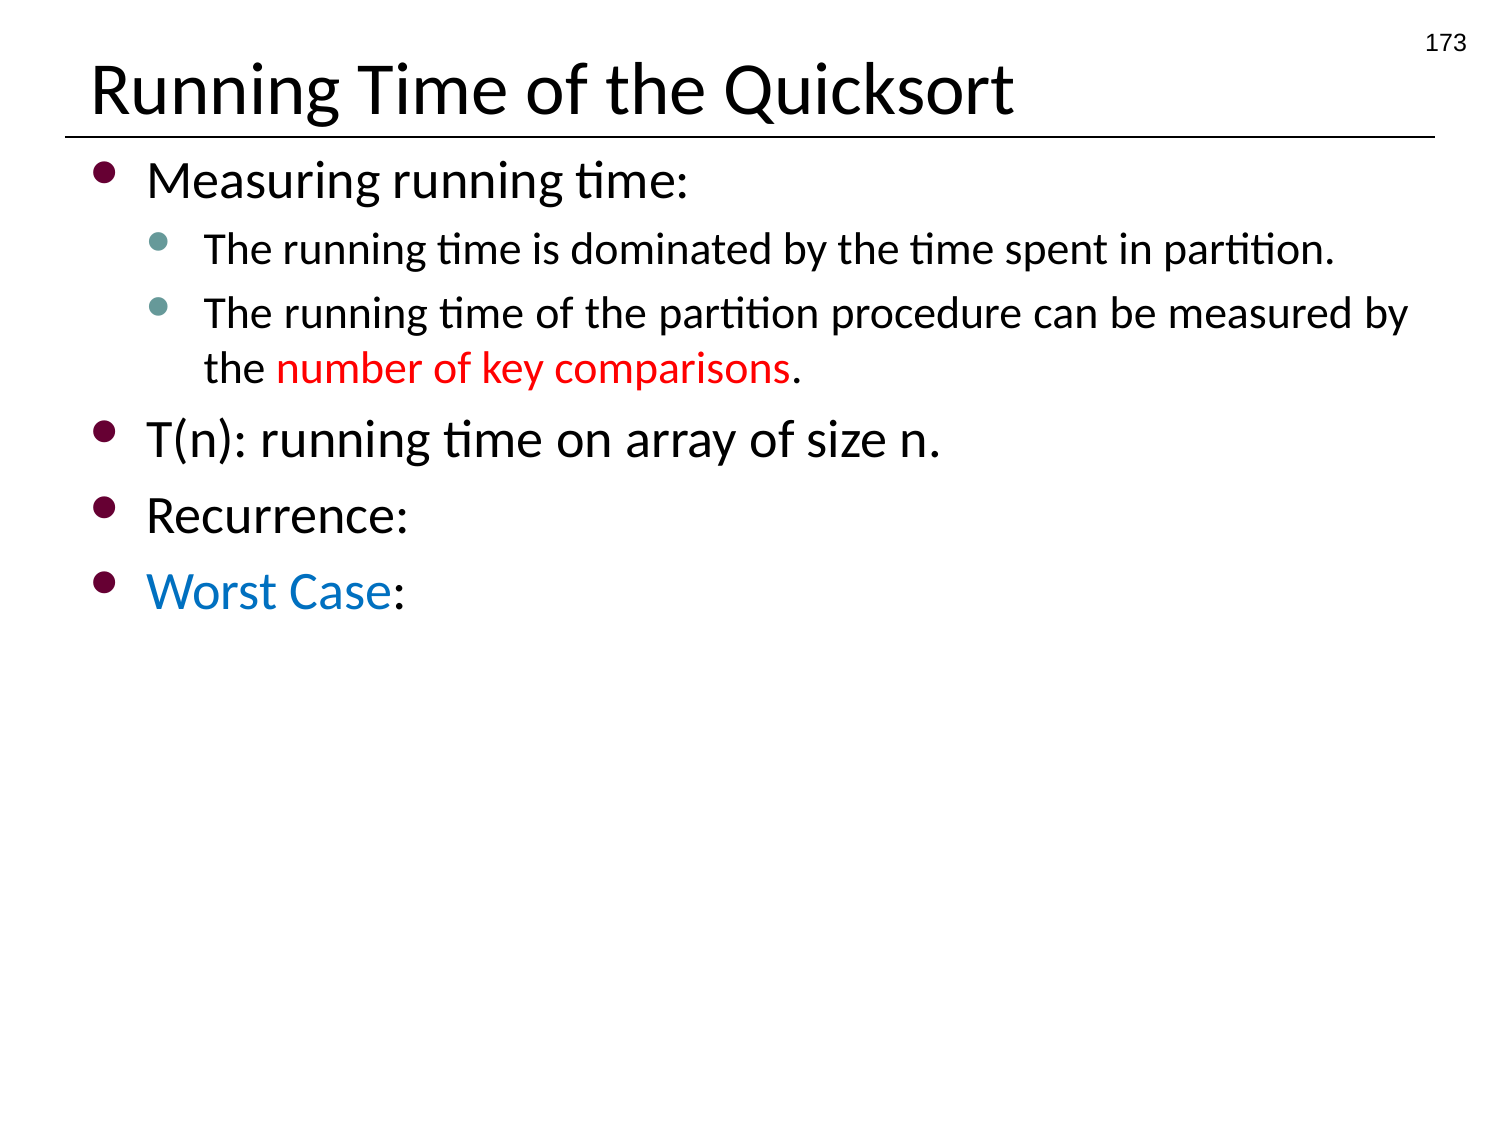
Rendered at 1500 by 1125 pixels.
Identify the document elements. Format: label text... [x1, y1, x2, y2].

slide_number 173 [1131, 18, 1483, 62]
title Running Time of the Quicksort [75, 20, 1425, 138]
